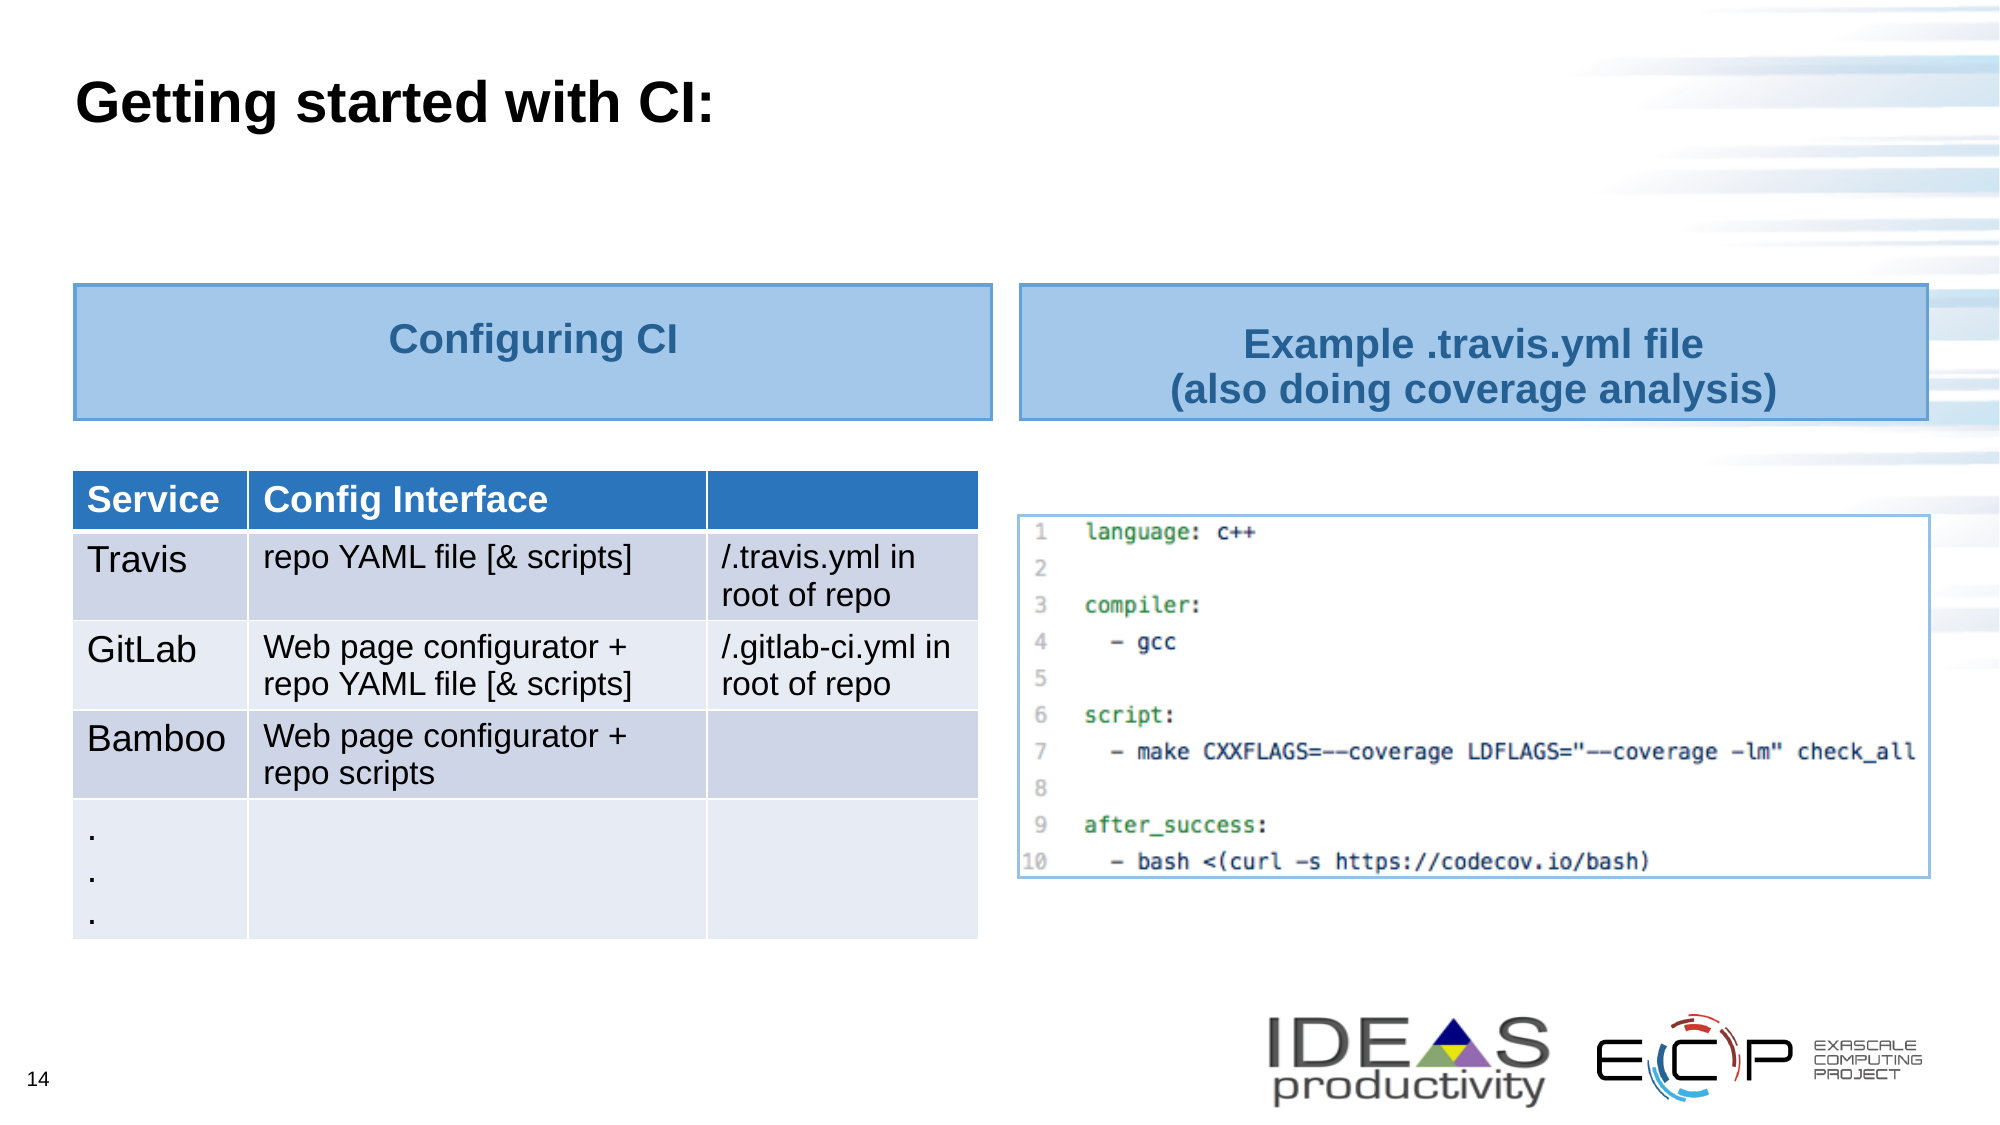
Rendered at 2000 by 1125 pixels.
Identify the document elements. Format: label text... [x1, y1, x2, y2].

picture [1531, 0, 2000, 669]
picture [1597, 1014, 1922, 1102]
table_cell Bamboo [73, 711, 247, 798]
table_cell . . . [73, 800, 247, 939]
table_cell Web page configurator + repo scripts [249, 711, 706, 798]
table_cell GitLab [73, 621, 247, 709]
table_cell [249, 800, 706, 939]
table_header [708, 471, 978, 529]
table_cell Web page configurator + repo YAML file [& scripts] [249, 621, 706, 709]
table_header Config Interface [249, 471, 706, 529]
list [1019, 516, 1928, 877]
table_cell Travis [73, 534, 247, 620]
title Getting started with CI: [59, 67, 1927, 218]
list Configuring CI [73, 283, 993, 421]
table_cell /.gitlab-ci.yml in root of repo [708, 621, 978, 709]
picture [1257, 1009, 1560, 1115]
table_header Service [73, 471, 247, 529]
table_cell /.travis.yml in root of repo [708, 534, 978, 620]
table_cell repo YAML file [& scripts] [249, 534, 706, 620]
table_cell [708, 711, 978, 798]
list Example .travis.yml file (also doing coverage analysis) [1019, 283, 1929, 421]
table_cell [708, 800, 978, 939]
